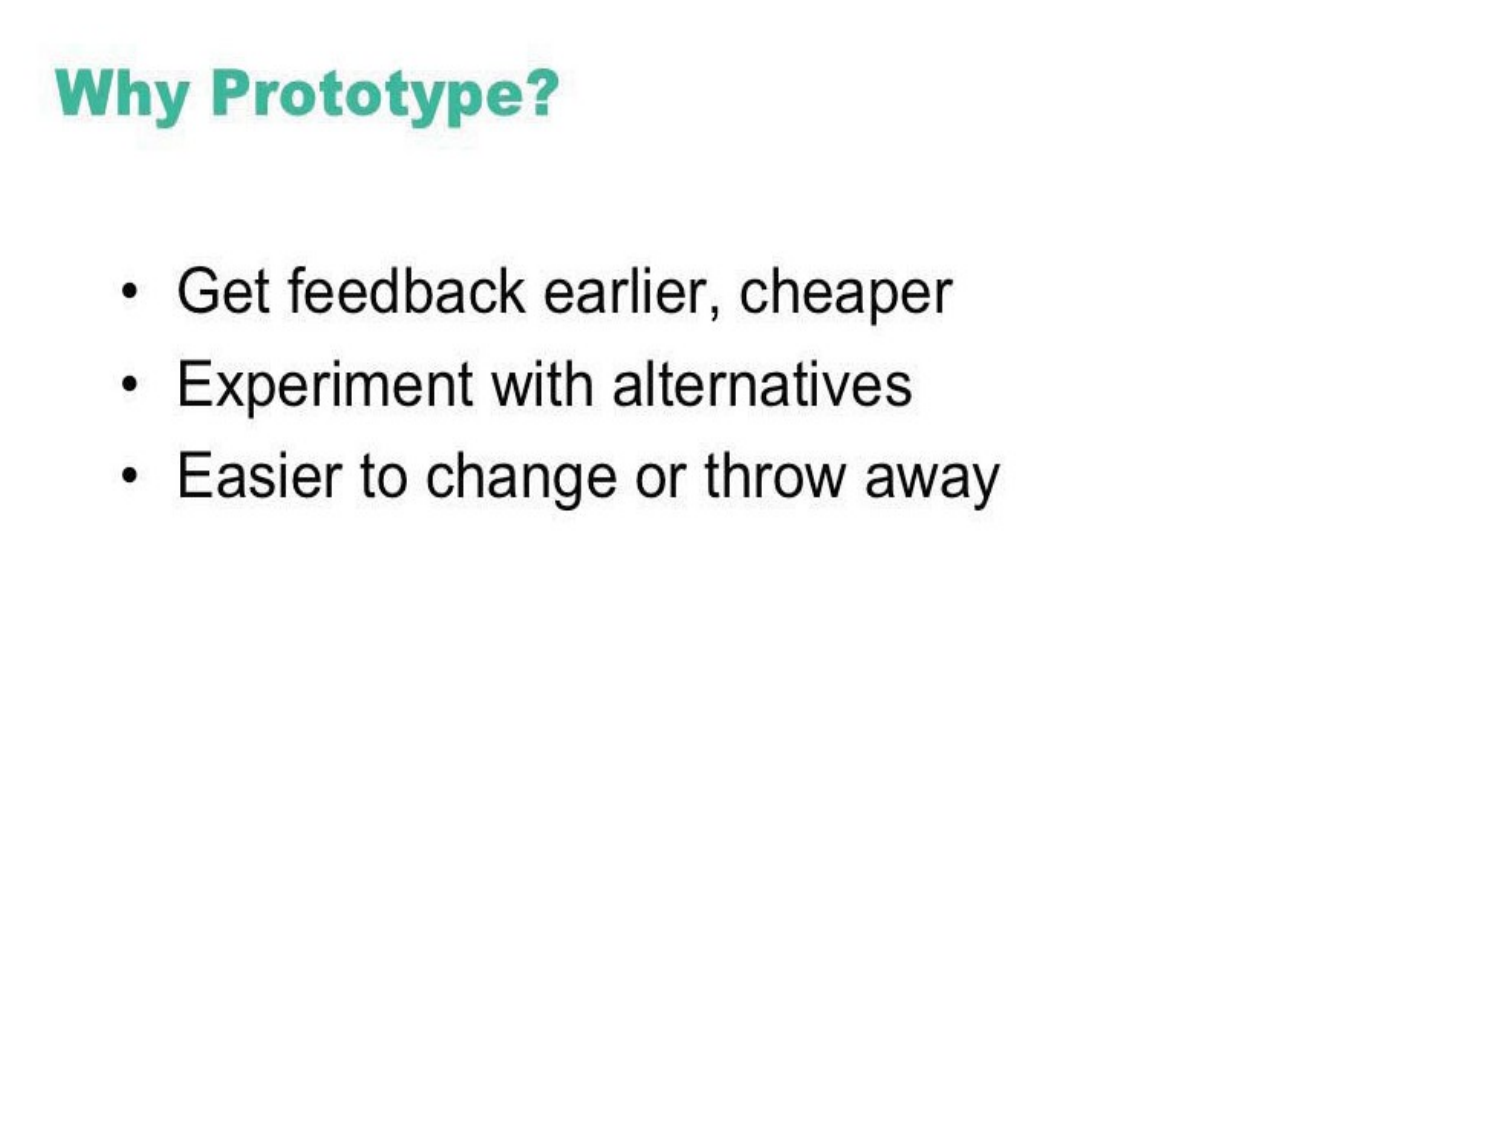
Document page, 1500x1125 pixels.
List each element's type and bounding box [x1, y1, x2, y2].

text_box [0, 0, 1500, 1124]
